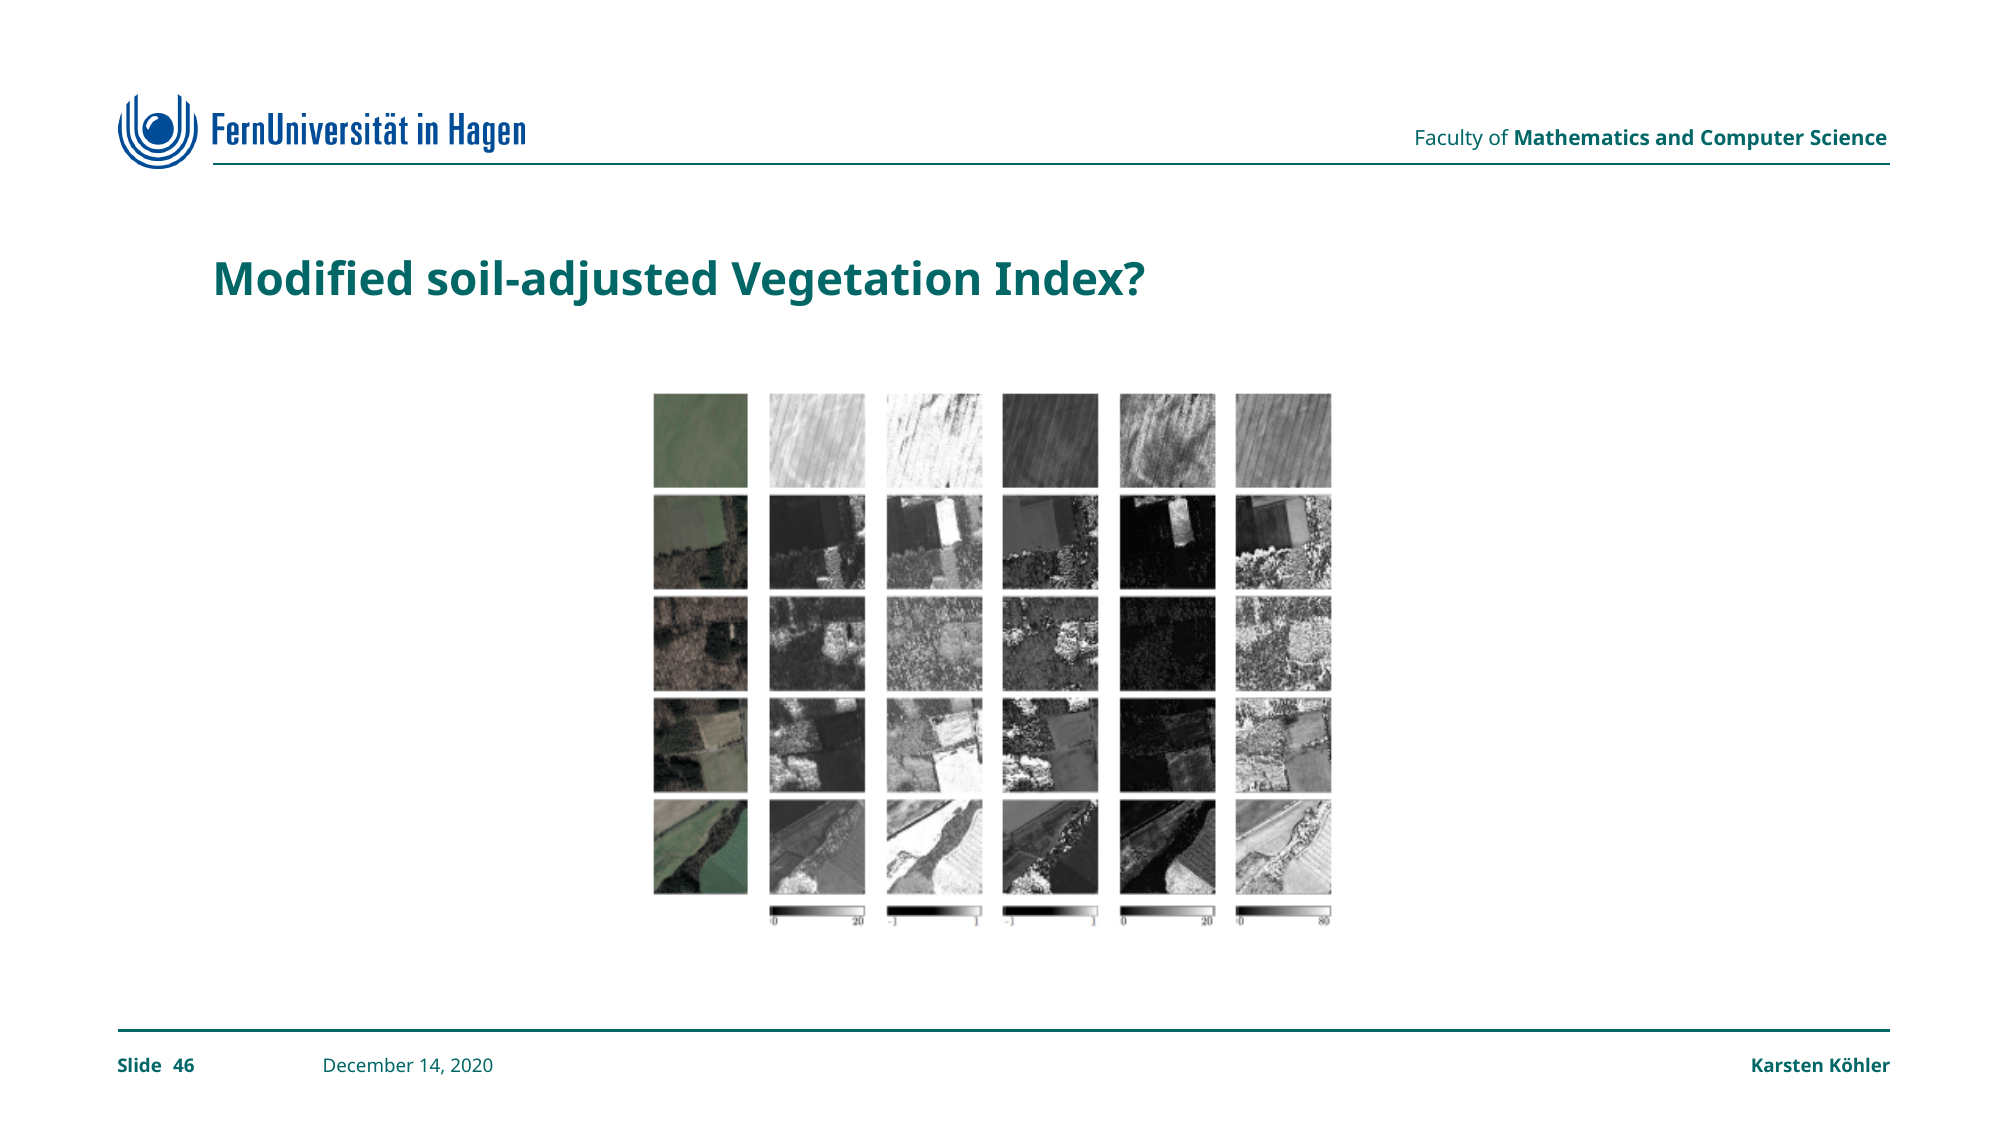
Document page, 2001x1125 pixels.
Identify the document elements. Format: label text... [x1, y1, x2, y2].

picture [640, 380, 1355, 932]
picture [118, 94, 525, 169]
slide_number 46 [173, 1054, 280, 1094]
footer Karsten Köhler [595, 1054, 1891, 1094]
title Modified soil-adjusted Vegetation Index? [212, 249, 1890, 315]
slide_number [322, 1054, 528, 1094]
